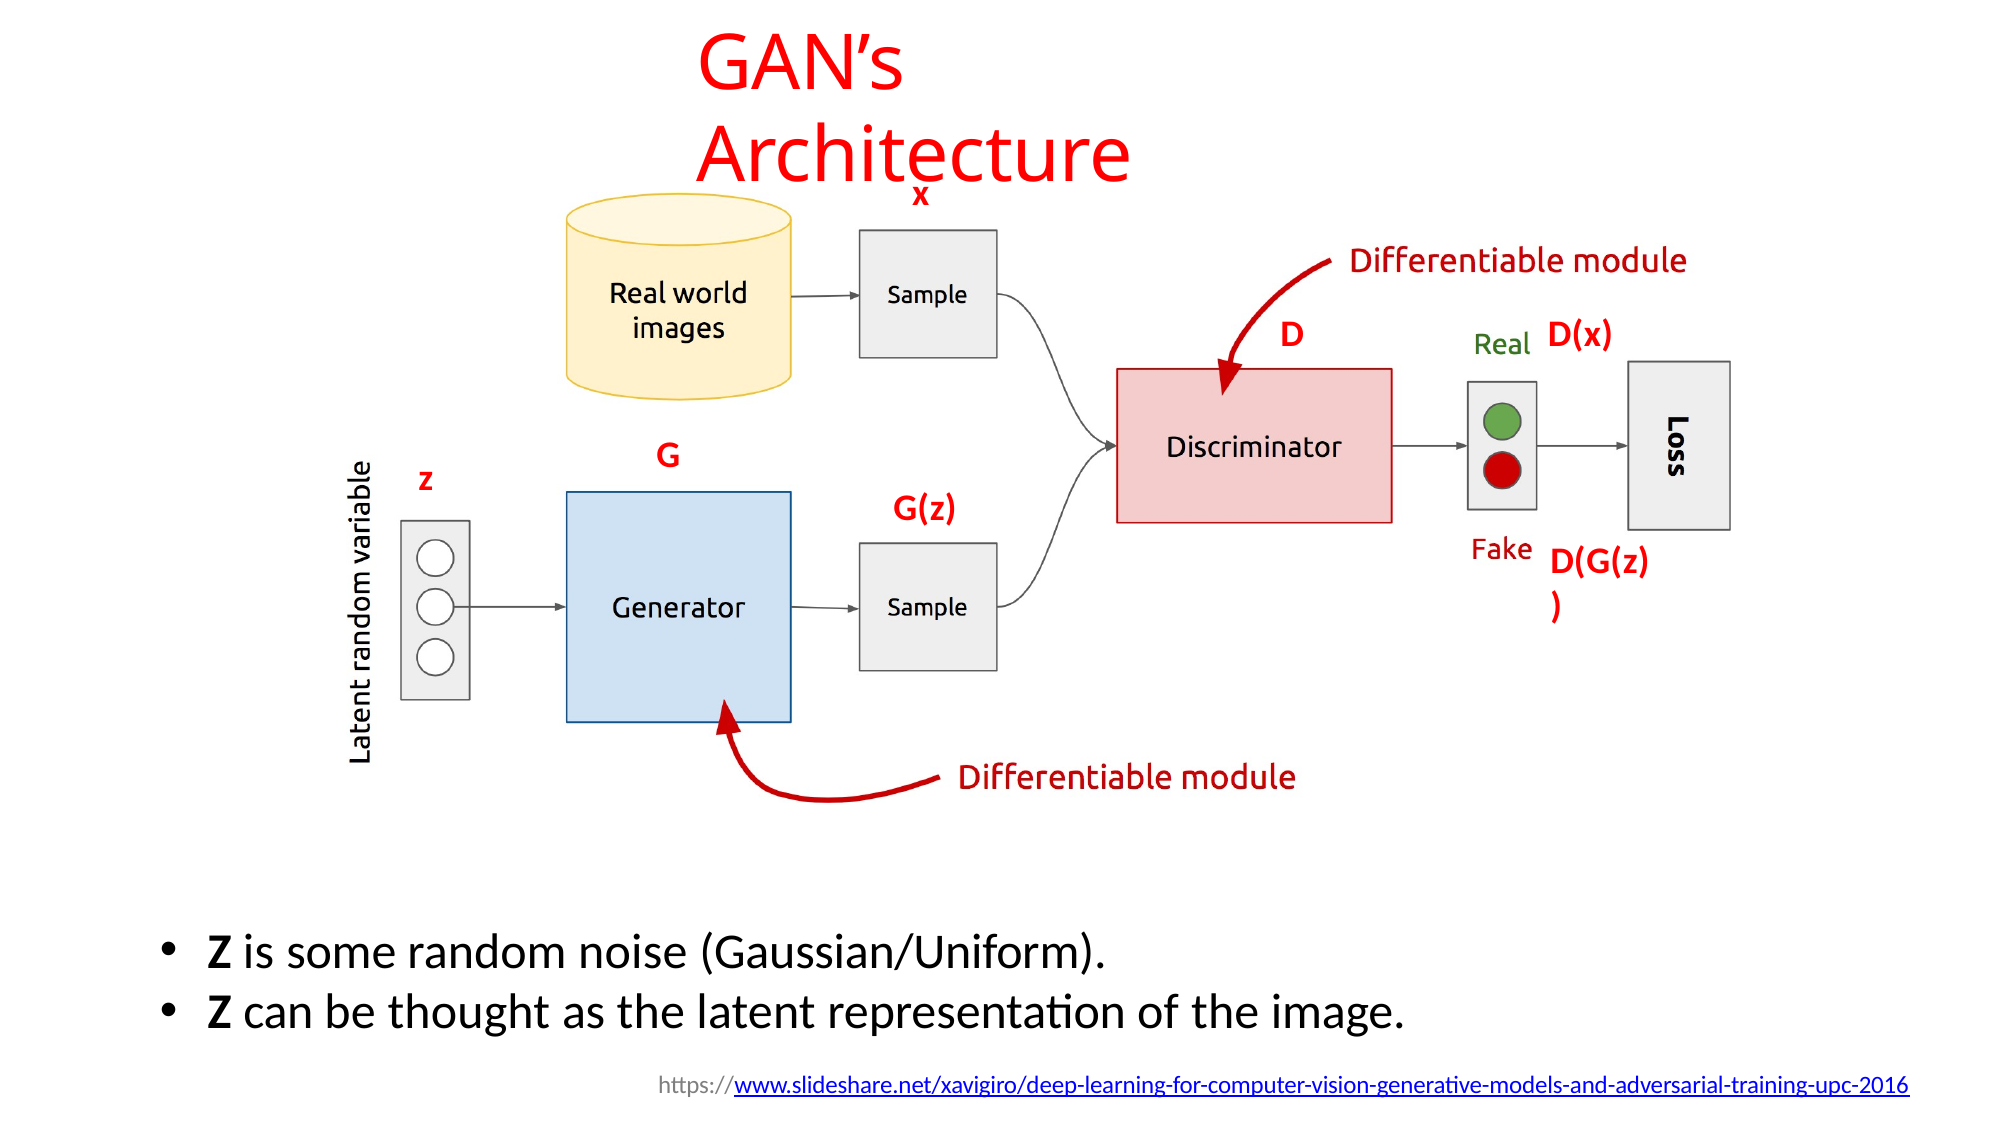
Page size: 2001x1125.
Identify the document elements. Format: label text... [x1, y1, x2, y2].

text_box D(x) [1545, 306, 1614, 354]
text_box x [910, 166, 932, 214]
text_box Z is some random noise (Gaussian/Uniform). Z can be thought as the latent representation of the image. [157, 916, 1406, 1039]
text_box D(G(z)) [1548, 533, 1662, 626]
title GAN’s Architecture [694, 10, 1283, 201]
text_box G(z) [891, 481, 958, 529]
text_box z [416, 450, 436, 498]
text_box D [1278, 306, 1307, 354]
text_box [346, 192, 1731, 803]
text_box https://www.slideshare.net/xavigiro/deep-learning-for-computer-vision-generative-models-and-adversarial-training-upc-2016 [655, 1067, 1938, 1099]
text_box G [654, 427, 683, 475]
